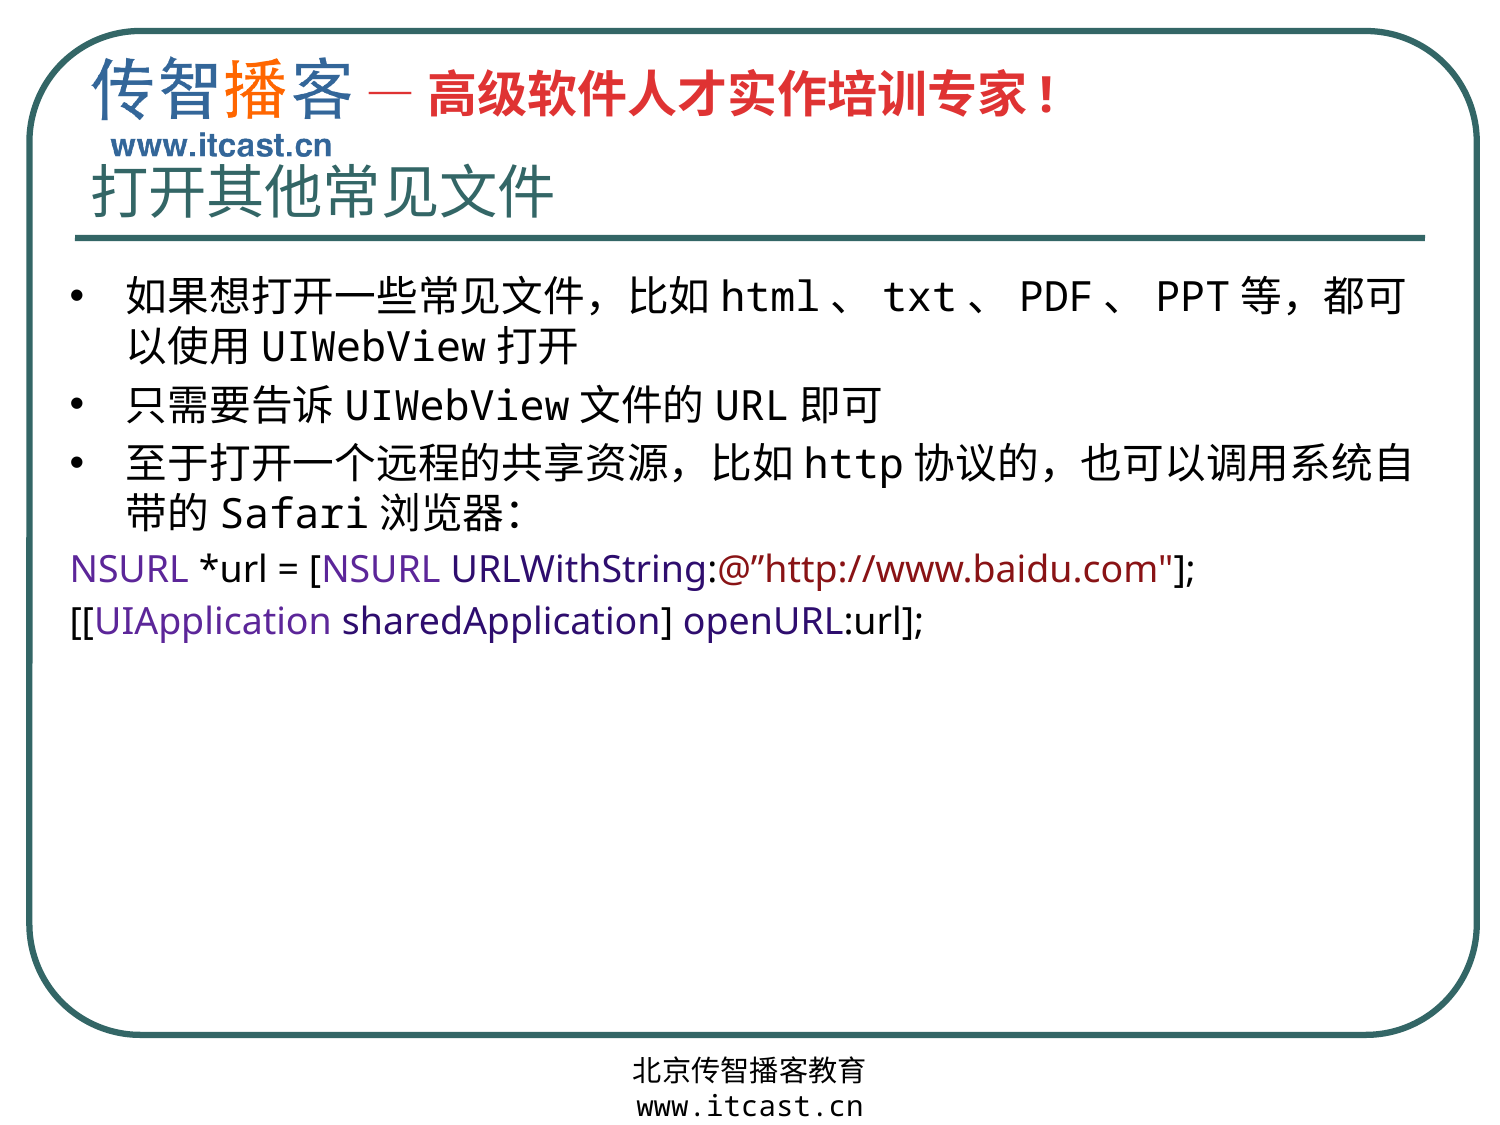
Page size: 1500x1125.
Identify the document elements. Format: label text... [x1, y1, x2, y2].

list 如果想打开一些常见文件，比如html、txt、PDF、PPT等，都可以使用UIWebView打开 只需要告诉UIWebView文件的URL即可 至于打开一个远程的共享资源，比如http协议的，也可以调用系统自带的Safari浏览器： NSURL *url = [NSURL URLWithString:@”http://www.baidu.com"]; [[UIApplication sharedApplication] openURL:url]; [54, 262, 1456, 1005]
title 打开其他常见文件 [75, 45, 1425, 233]
